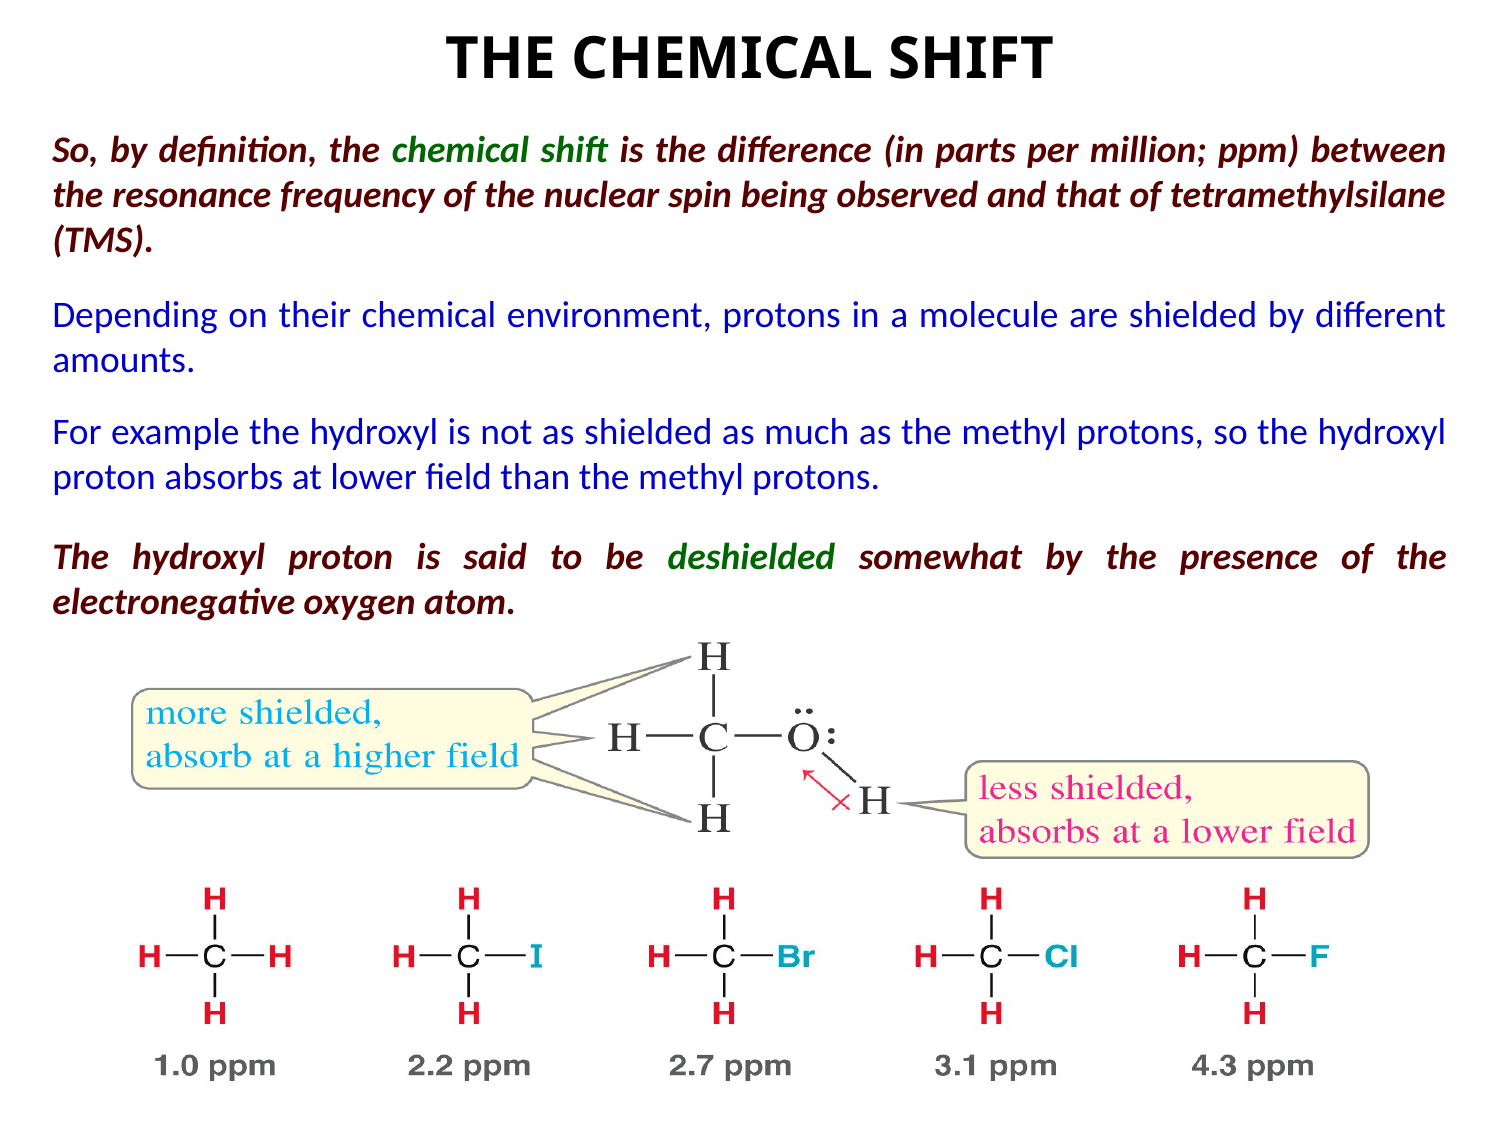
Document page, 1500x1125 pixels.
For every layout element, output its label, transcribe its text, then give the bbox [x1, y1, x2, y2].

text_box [124, 637, 1376, 1093]
text_box THE CHEMICAL SHIFT So, by definition, the chemical shift is the difference (in parts per million; ppm) between the resonance frequency of the nuclear spin being observed and that of tetramethylsilane (TMS). Depending on their chemical environment, protons in a molecule are shielded by different amounts. For example the hydroxyl is not as shielded as much as the methyl protons, so the hydroxyl proton absorbs at lower field than the methyl protons. The hydroxyl proton is said to be deshielded somewhat by the presence of the electronegative oxygen atom. [37, 12, 1463, 630]
